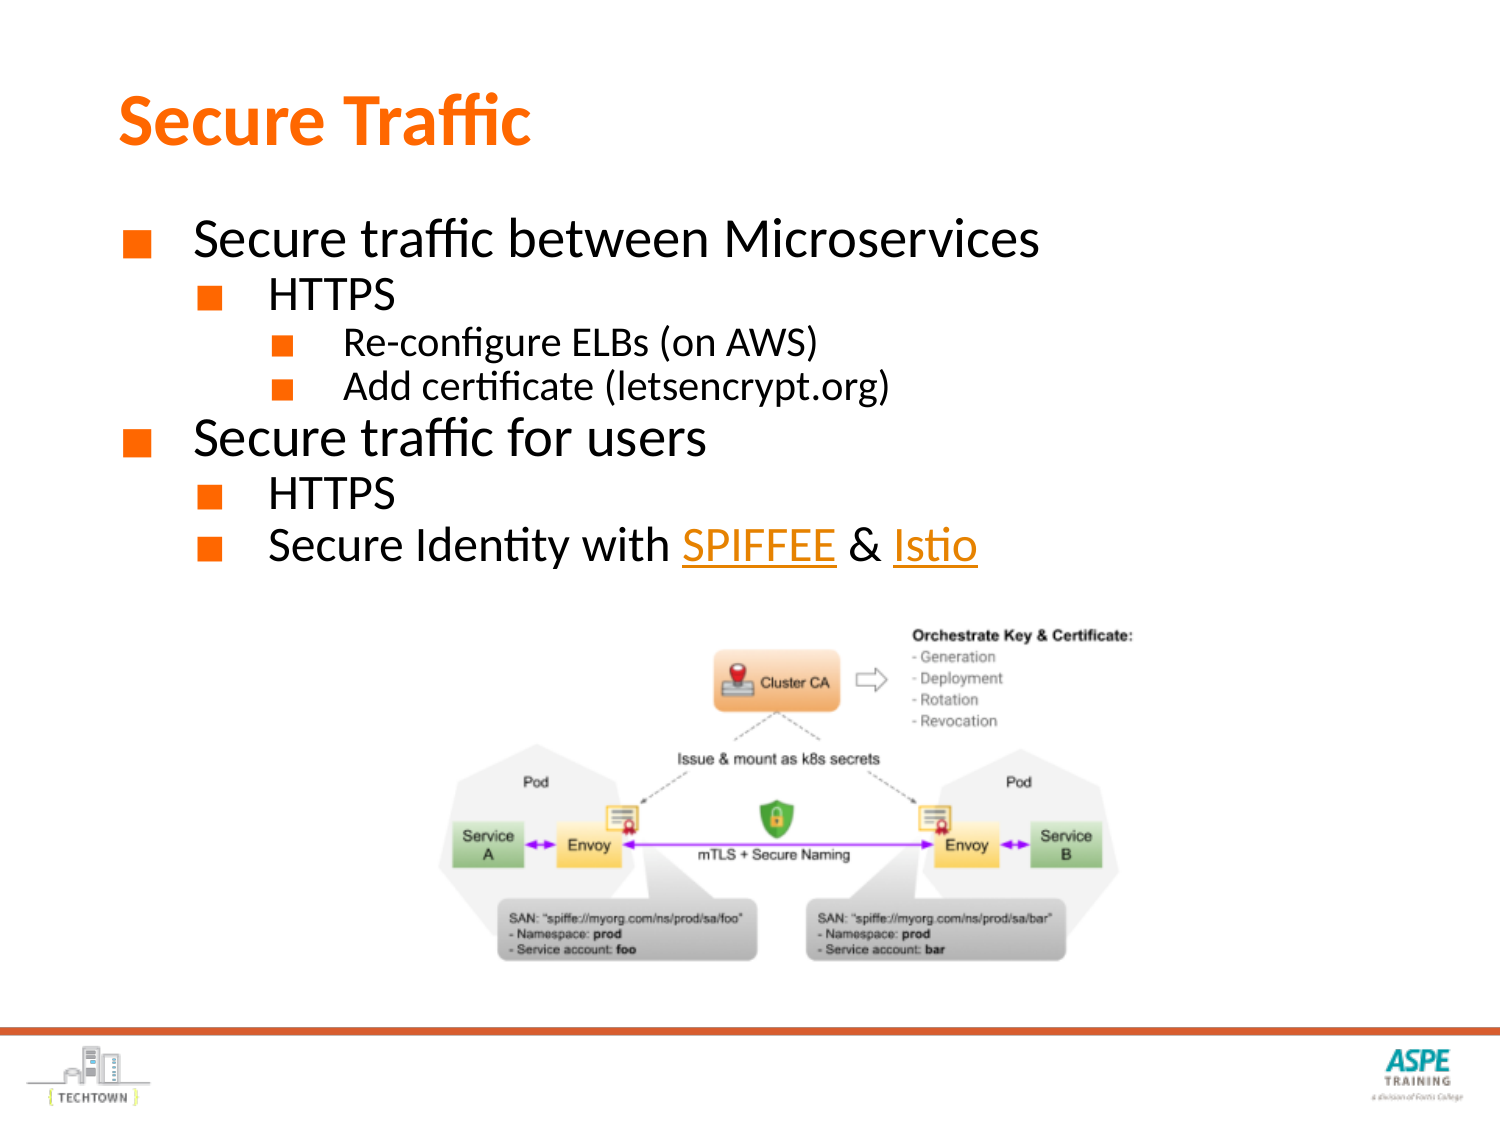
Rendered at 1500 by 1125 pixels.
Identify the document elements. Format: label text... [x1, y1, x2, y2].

picture [387, 612, 1146, 985]
title Secure Traffic [103, 26, 1397, 212]
list Secure traffic between Microservices HTTPS Re-configure ELBs (on AWS) Add certificate (letsencrypt.org) Secure traffic for users HTTPS Secure Identity with SPIFFEE & Istio [103, 212, 1397, 600]
